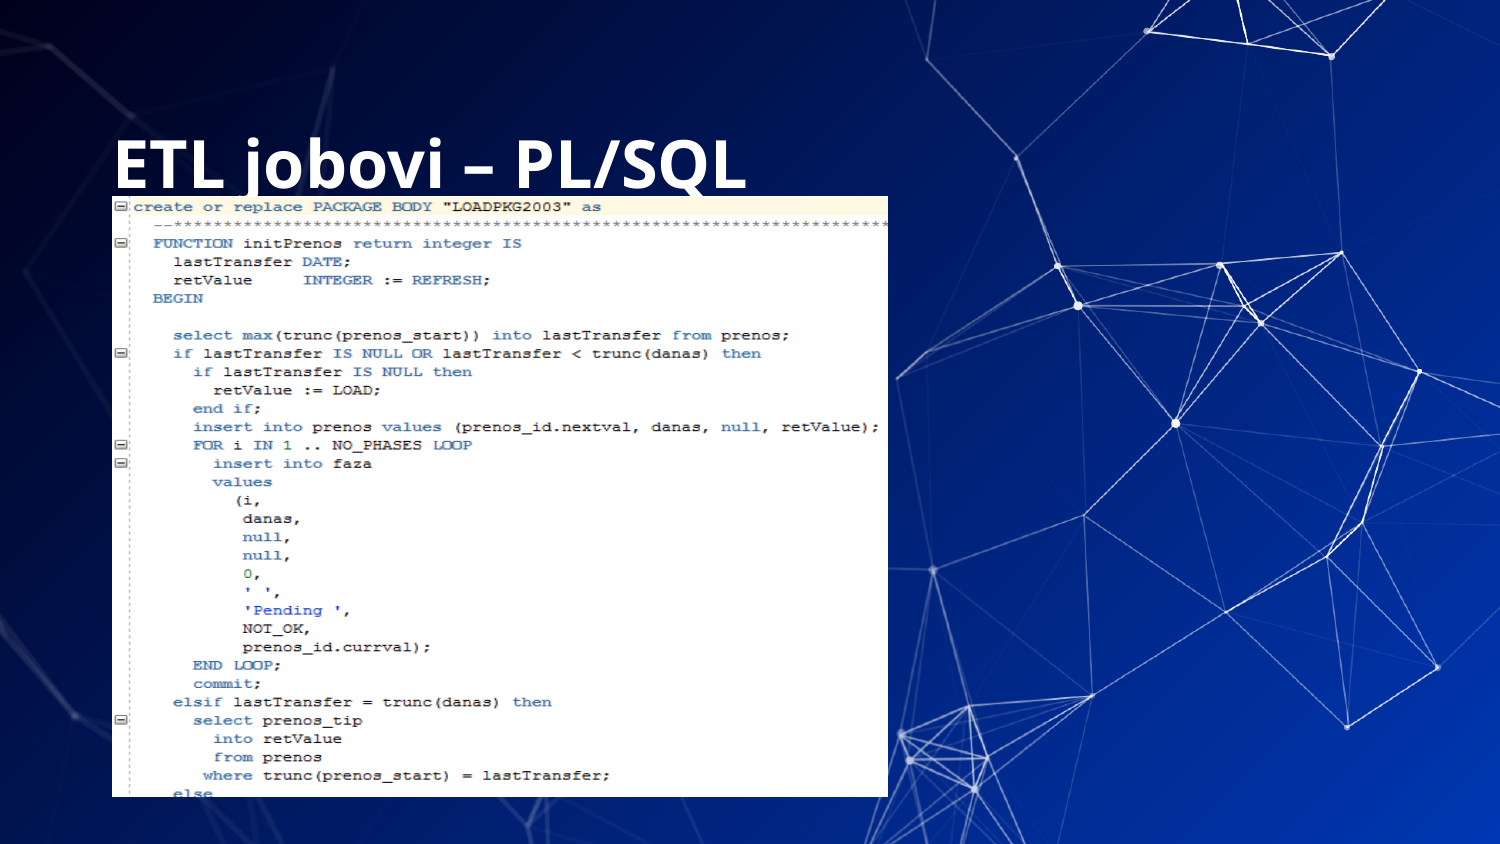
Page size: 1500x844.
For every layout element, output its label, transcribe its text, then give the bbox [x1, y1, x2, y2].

title ETL jobovi – PL/SQL procedure [112, 122, 1064, 197]
picture [0, 0, 1500, 844]
